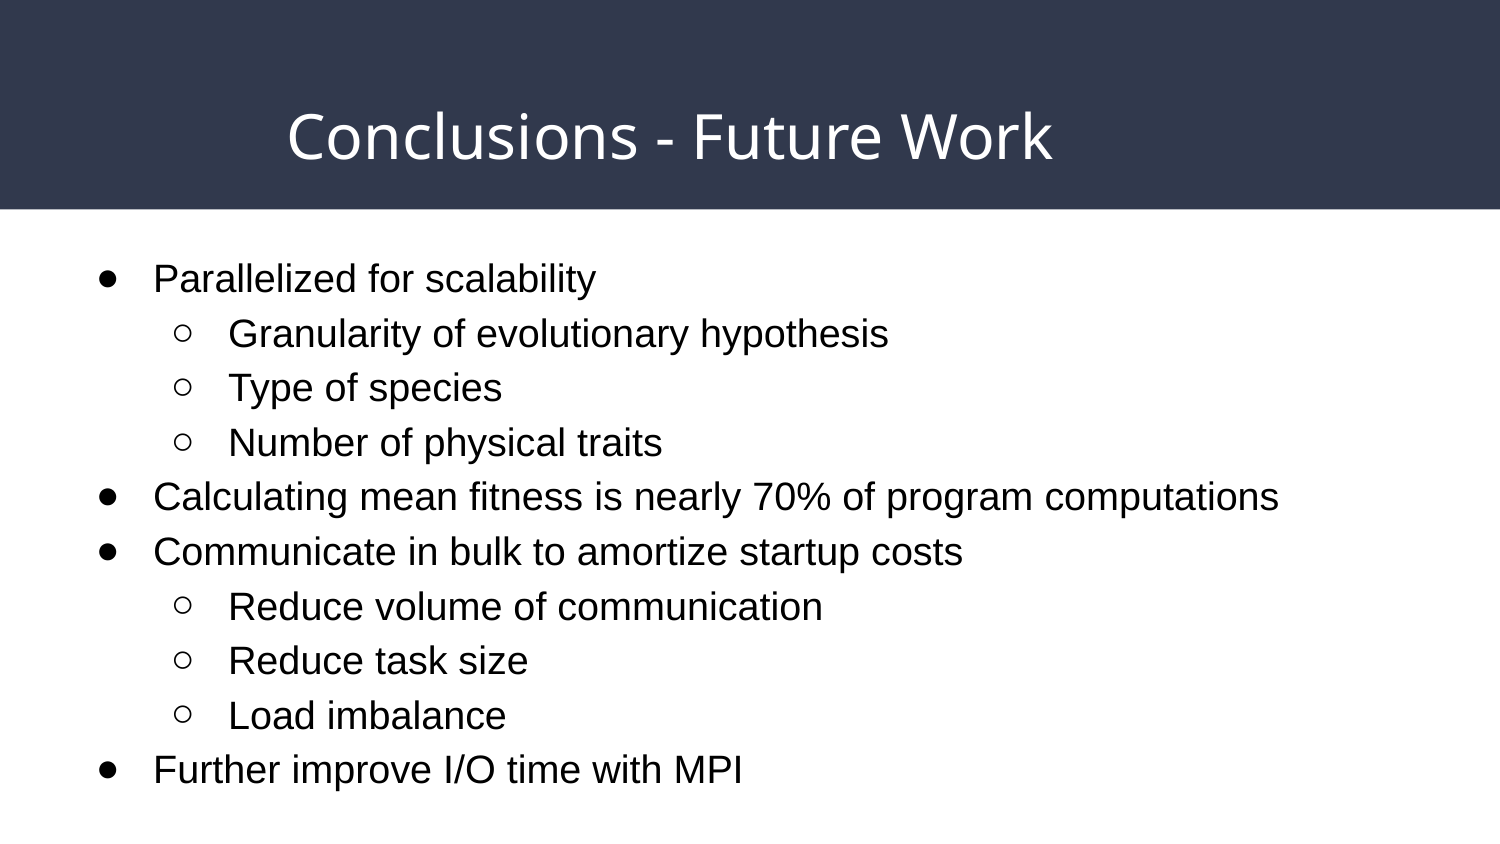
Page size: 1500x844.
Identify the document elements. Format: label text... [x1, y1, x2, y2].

title Conclusions - Future Work [271, 82, 1136, 185]
text_box Parallelized for scalability Granularity of evolutionary hypothesis Type of species Number of physical traits Calculating mean fitness is nearly 70% of program computations Communicate in bulk to amortize startup costs Reduce volume of communication Reduce task size Load imbalance Further improve I/O time with MPI [63, 230, 1344, 779]
